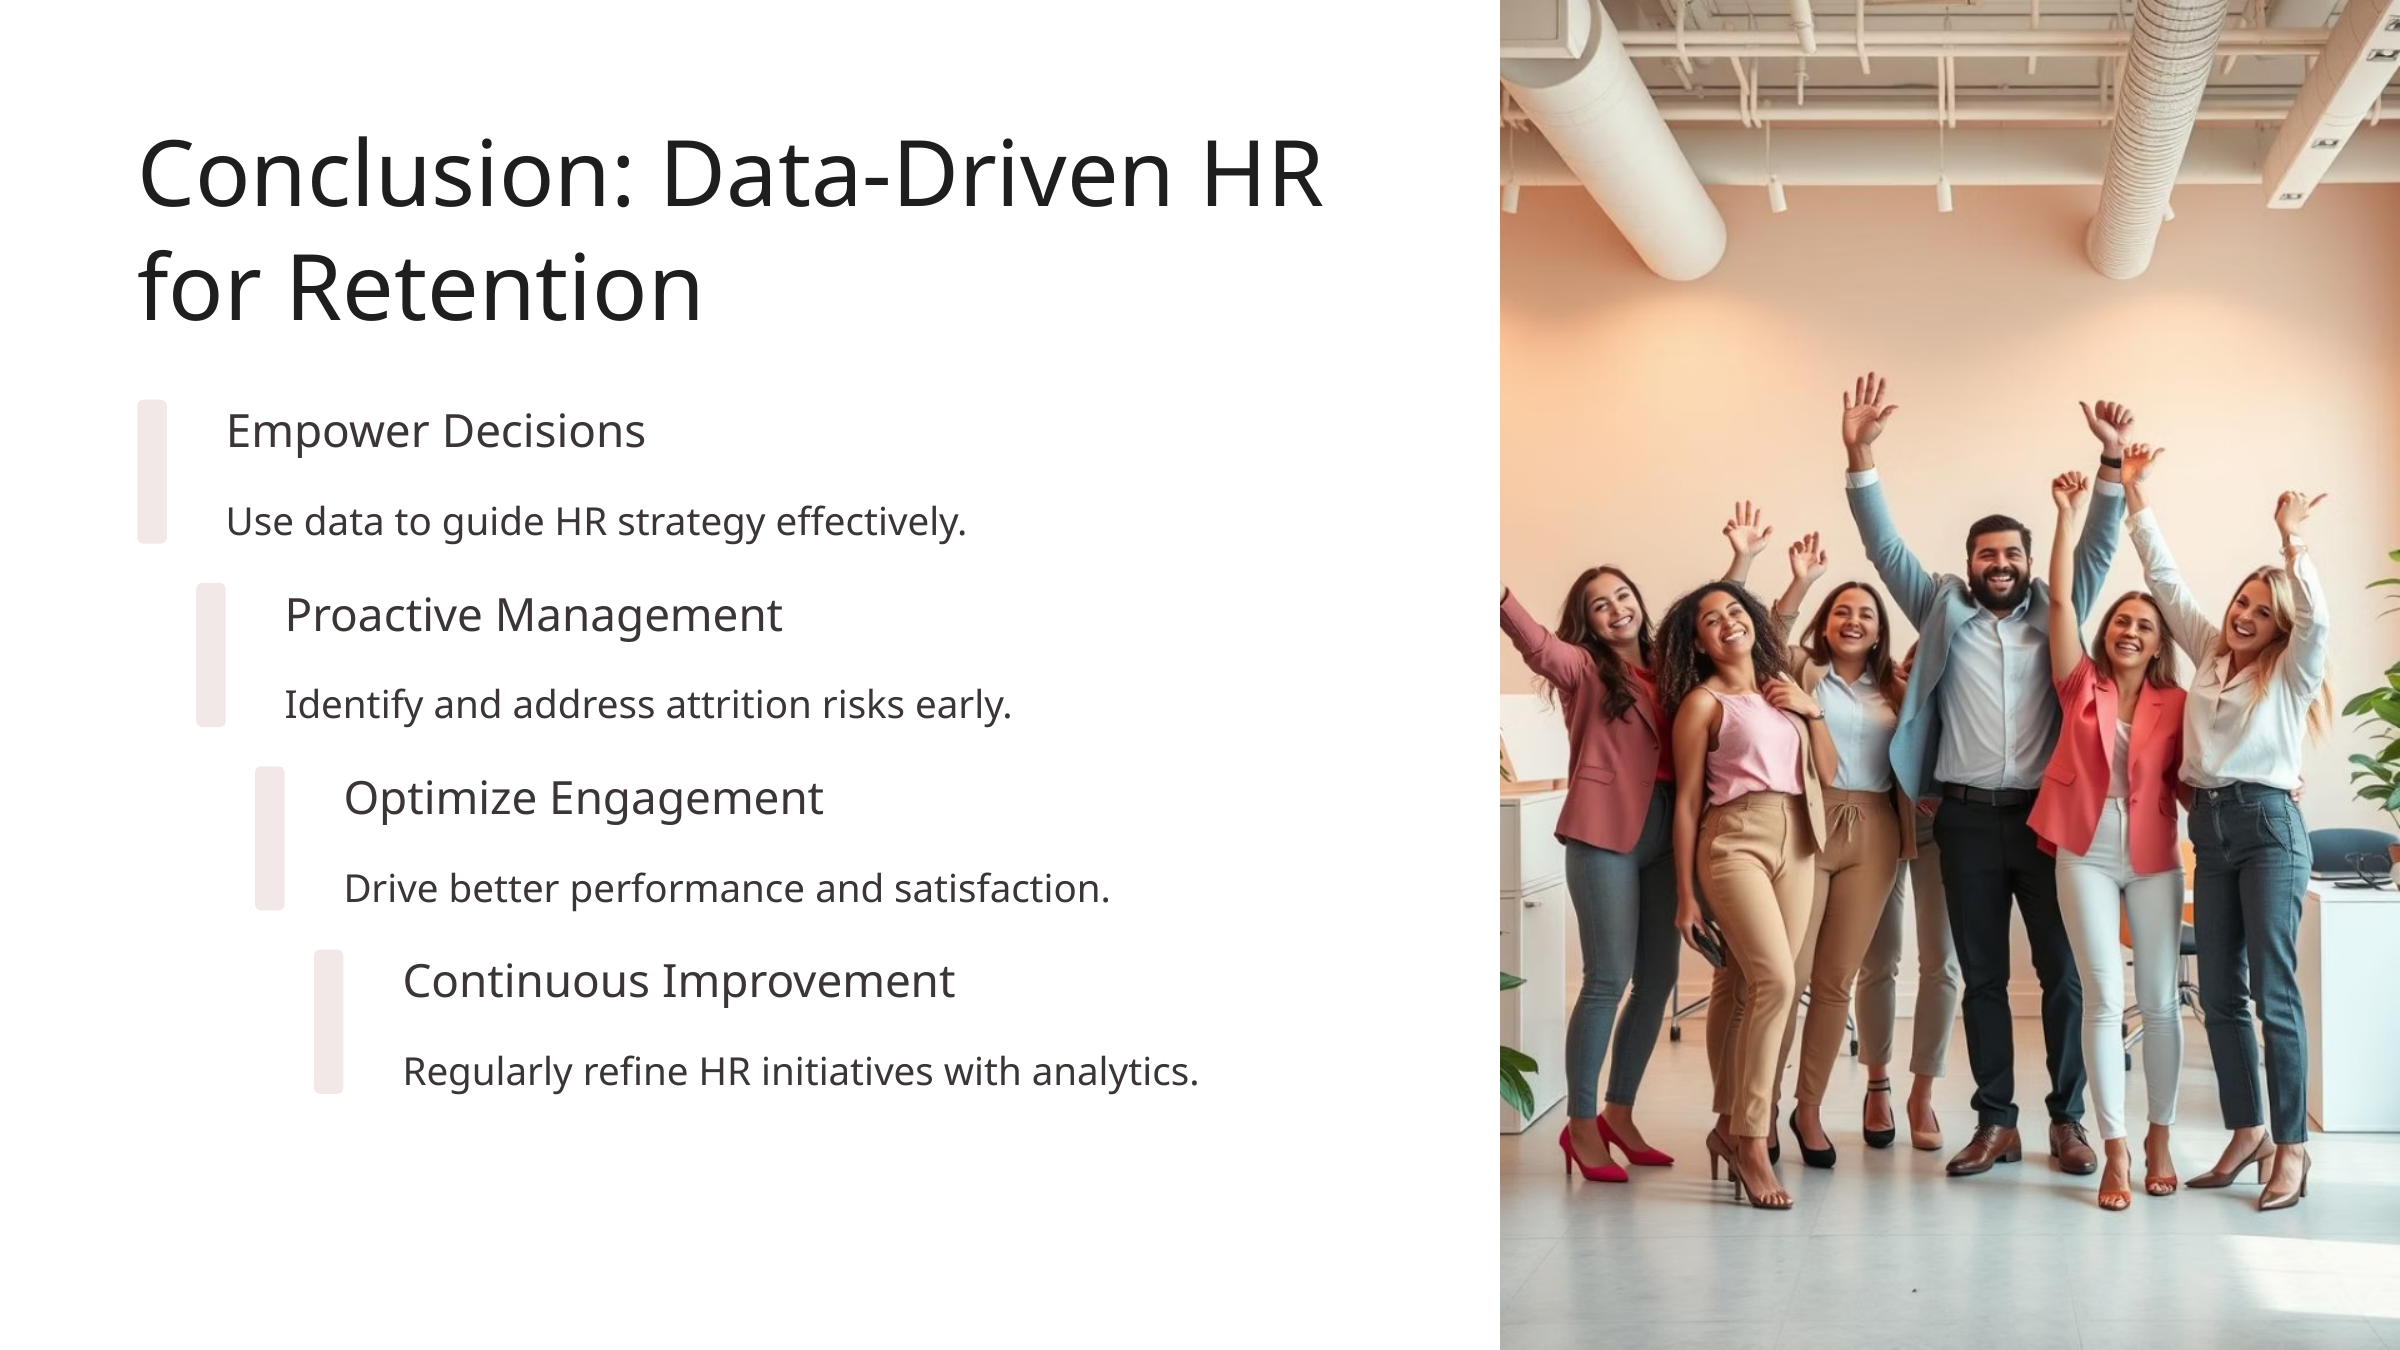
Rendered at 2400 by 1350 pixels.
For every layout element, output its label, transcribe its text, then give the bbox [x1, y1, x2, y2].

text_box Optimize Engagement [343, 766, 806, 825]
text_box Drive better performance and satisfaction. [343, 847, 1363, 911]
text_box Proactive Management [284, 582, 765, 641]
text_box [255, 766, 285, 911]
text_box Empower Decisions [225, 399, 688, 458]
text_box [196, 582, 226, 728]
text_box Identify and address attrition risks early. [284, 664, 1363, 728]
text_box [313, 949, 344, 1094]
text_box Regularly refine HR initiatives with analytics. [402, 1031, 1363, 1094]
text_box [137, 399, 167, 544]
text_box Continuous Improvement [402, 949, 923, 1008]
picture [1499, 0, 2400, 1350]
text_box Use data to guide HR strategy effectively. [225, 480, 1363, 544]
text_box Conclusion: Data-Driven HR for Retention [137, 109, 1363, 341]
